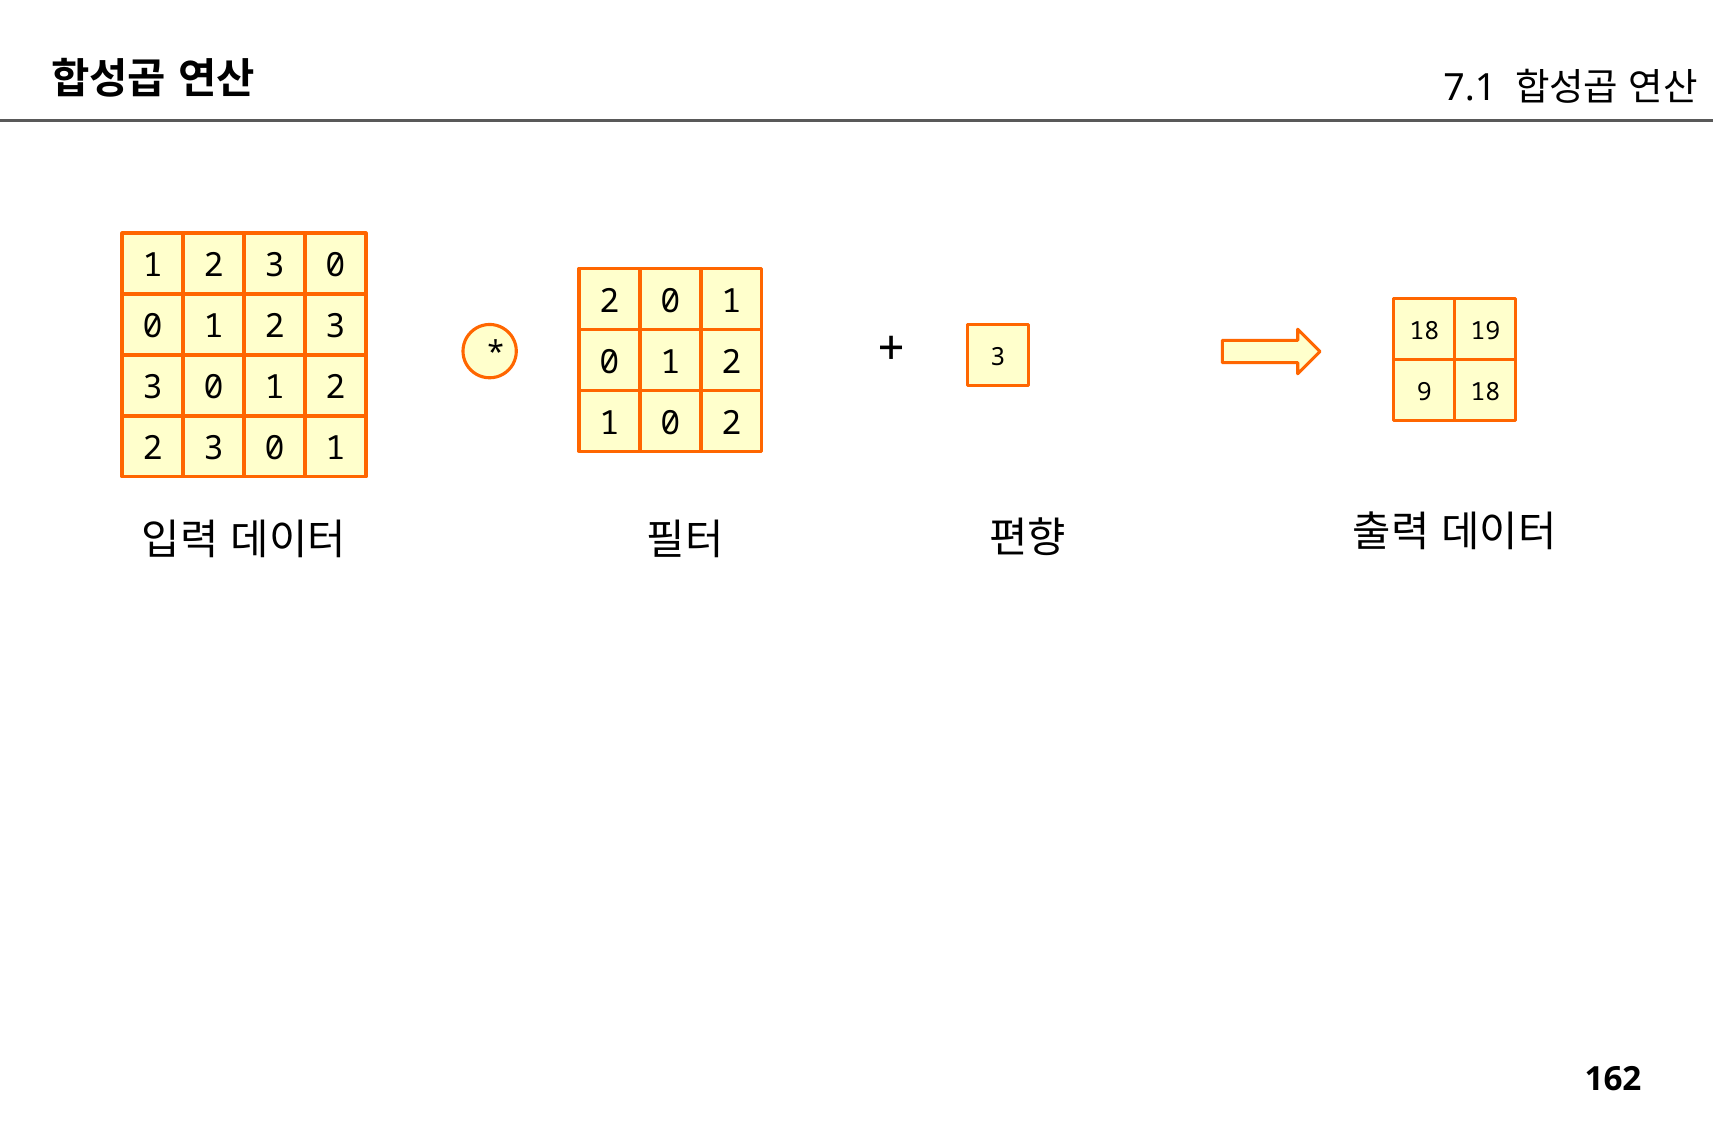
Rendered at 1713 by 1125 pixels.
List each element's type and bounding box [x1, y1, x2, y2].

text_box [578, 268, 763, 452]
text_box [1338, 496, 1572, 562]
text_box [460, 322, 519, 380]
text_box [120, 231, 368, 479]
text_box [965, 322, 1030, 388]
text_box [861, 308, 921, 383]
text_box [916, 44, 1713, 111]
text_box [974, 502, 1082, 568]
text_box [631, 505, 739, 570]
text_box [1220, 327, 1323, 376]
text_box [127, 505, 361, 570]
text_box [11, 13, 803, 105]
text_box [1392, 297, 1518, 423]
